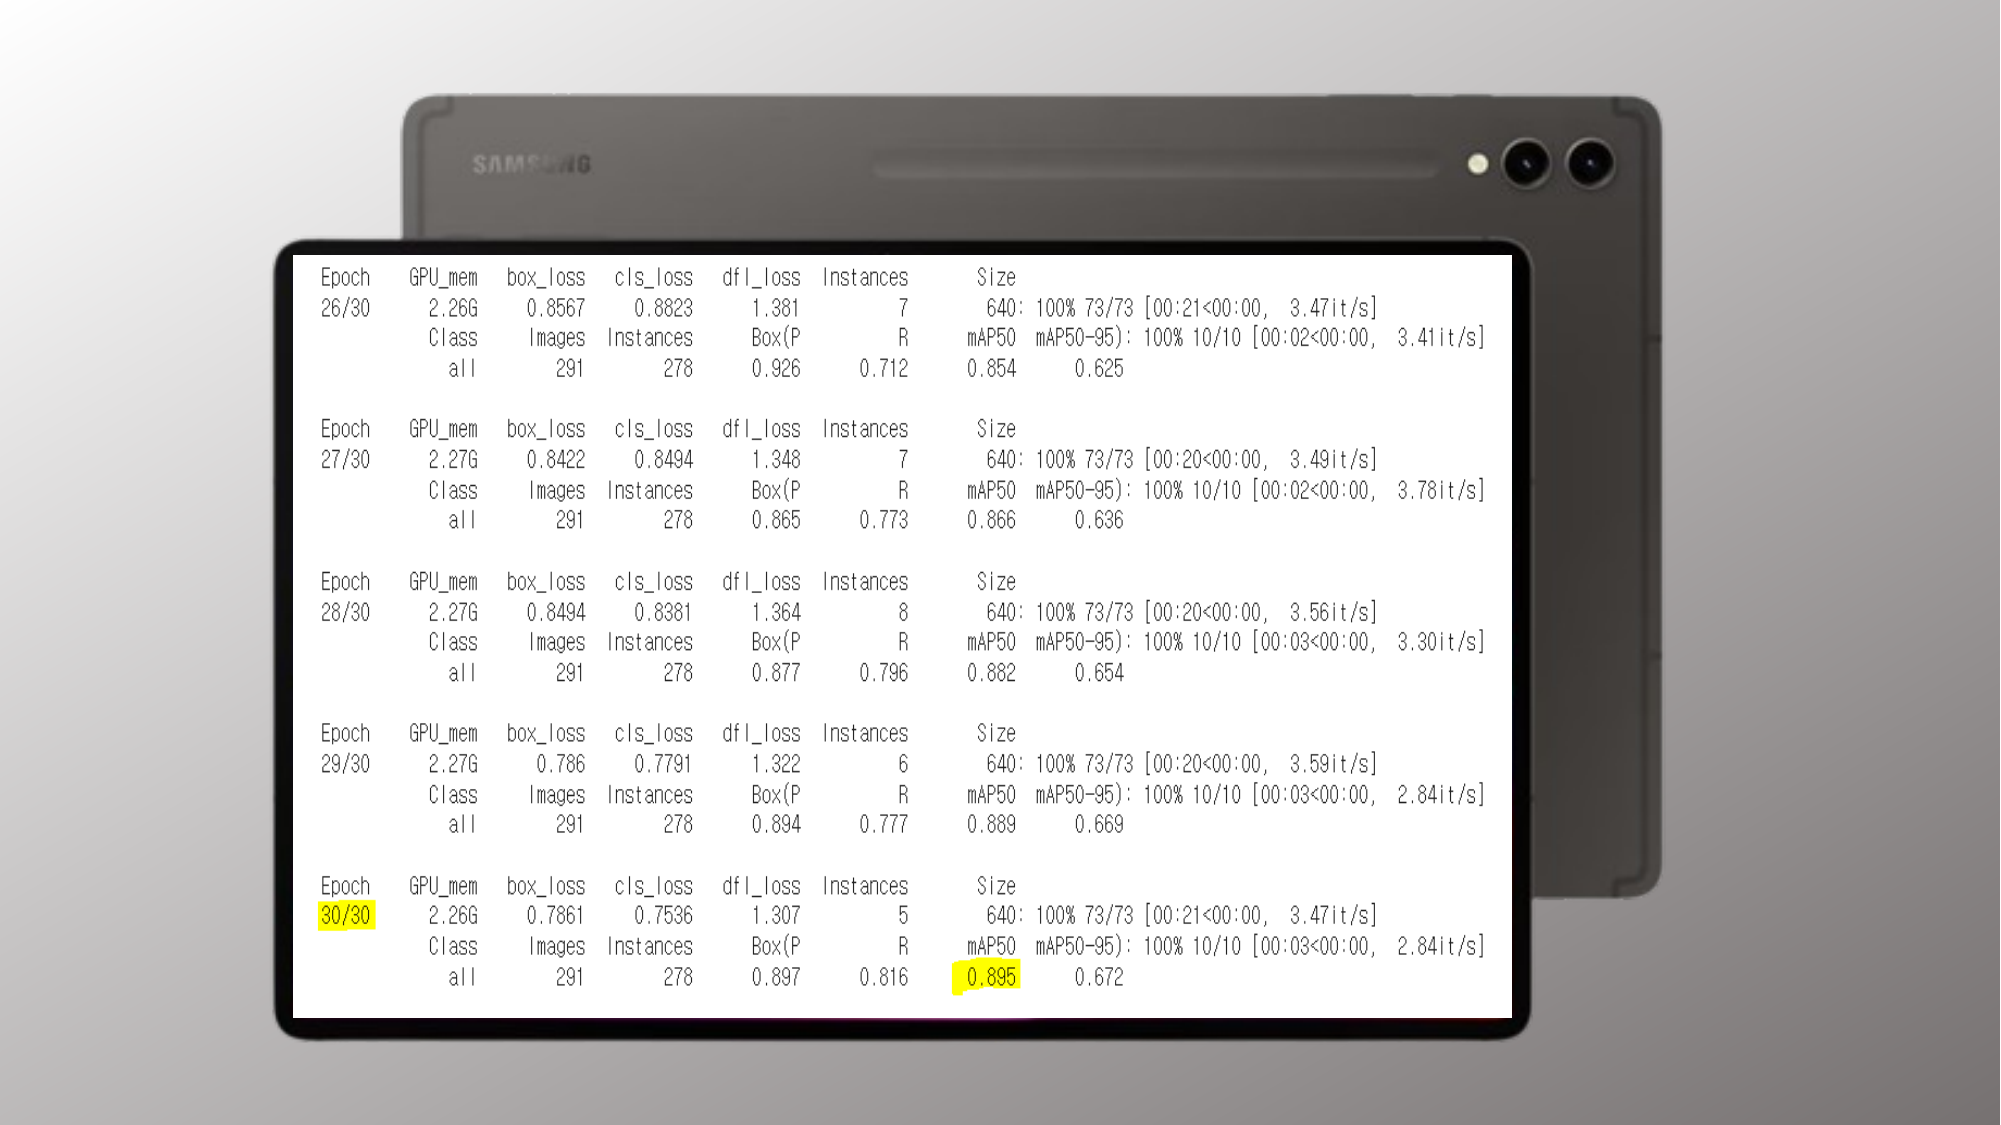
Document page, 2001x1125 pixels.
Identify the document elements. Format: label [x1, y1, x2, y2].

picture [222, 60, 1700, 1077]
